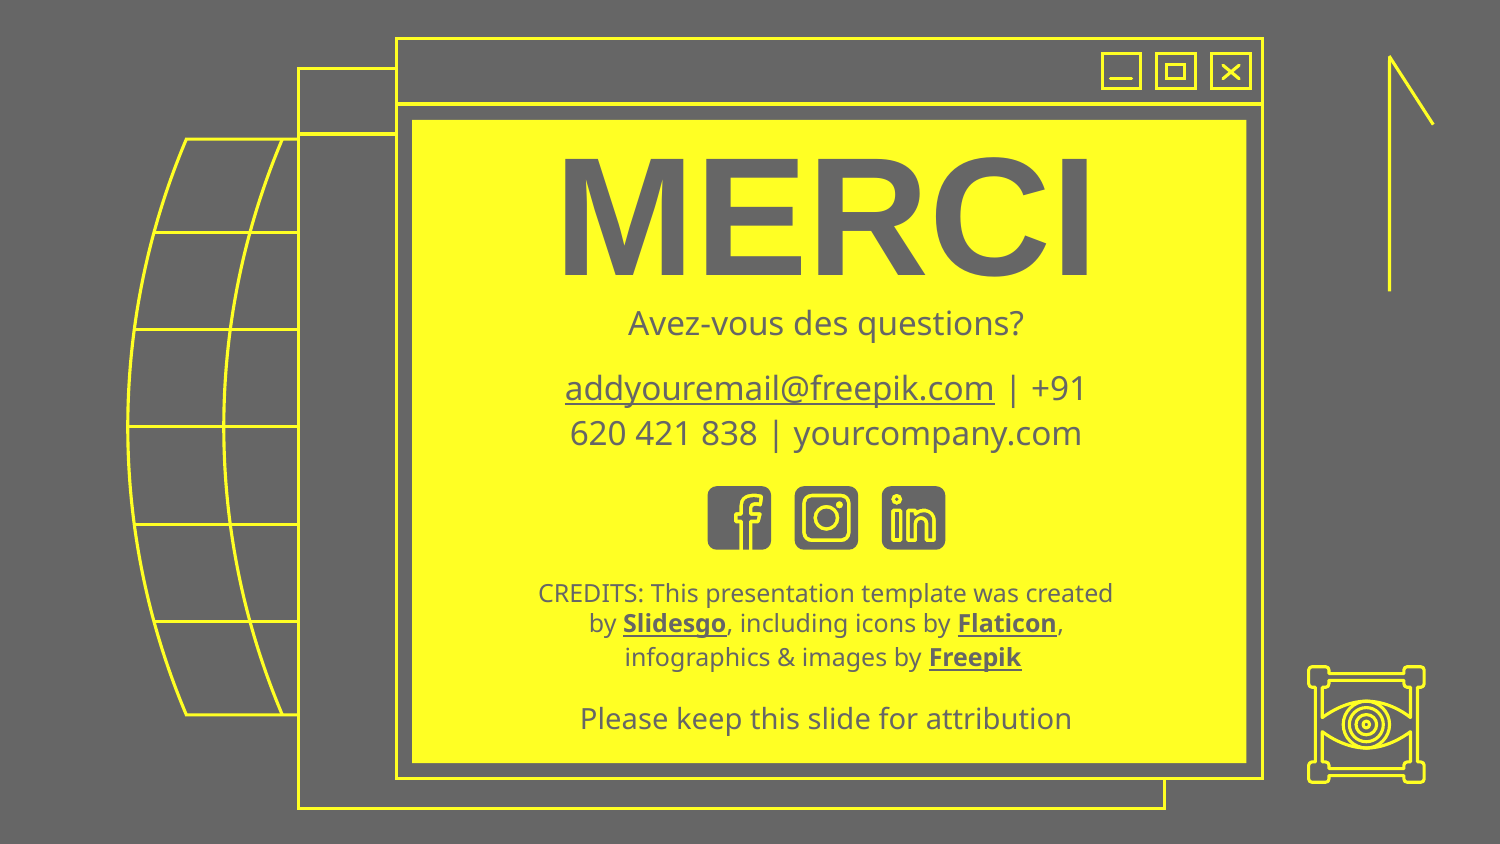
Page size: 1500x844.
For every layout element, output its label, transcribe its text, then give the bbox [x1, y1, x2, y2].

title MERCI [474, 91, 1179, 325]
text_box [881, 485, 946, 550]
subtitle Avez-vous des questions? addyouremail@freepik.com | +91 620 421 838 | yourcompany.com [547, 287, 1106, 477]
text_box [794, 485, 859, 550]
text_box Please keep this slide for attribution [522, 685, 1131, 753]
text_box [707, 485, 772, 550]
